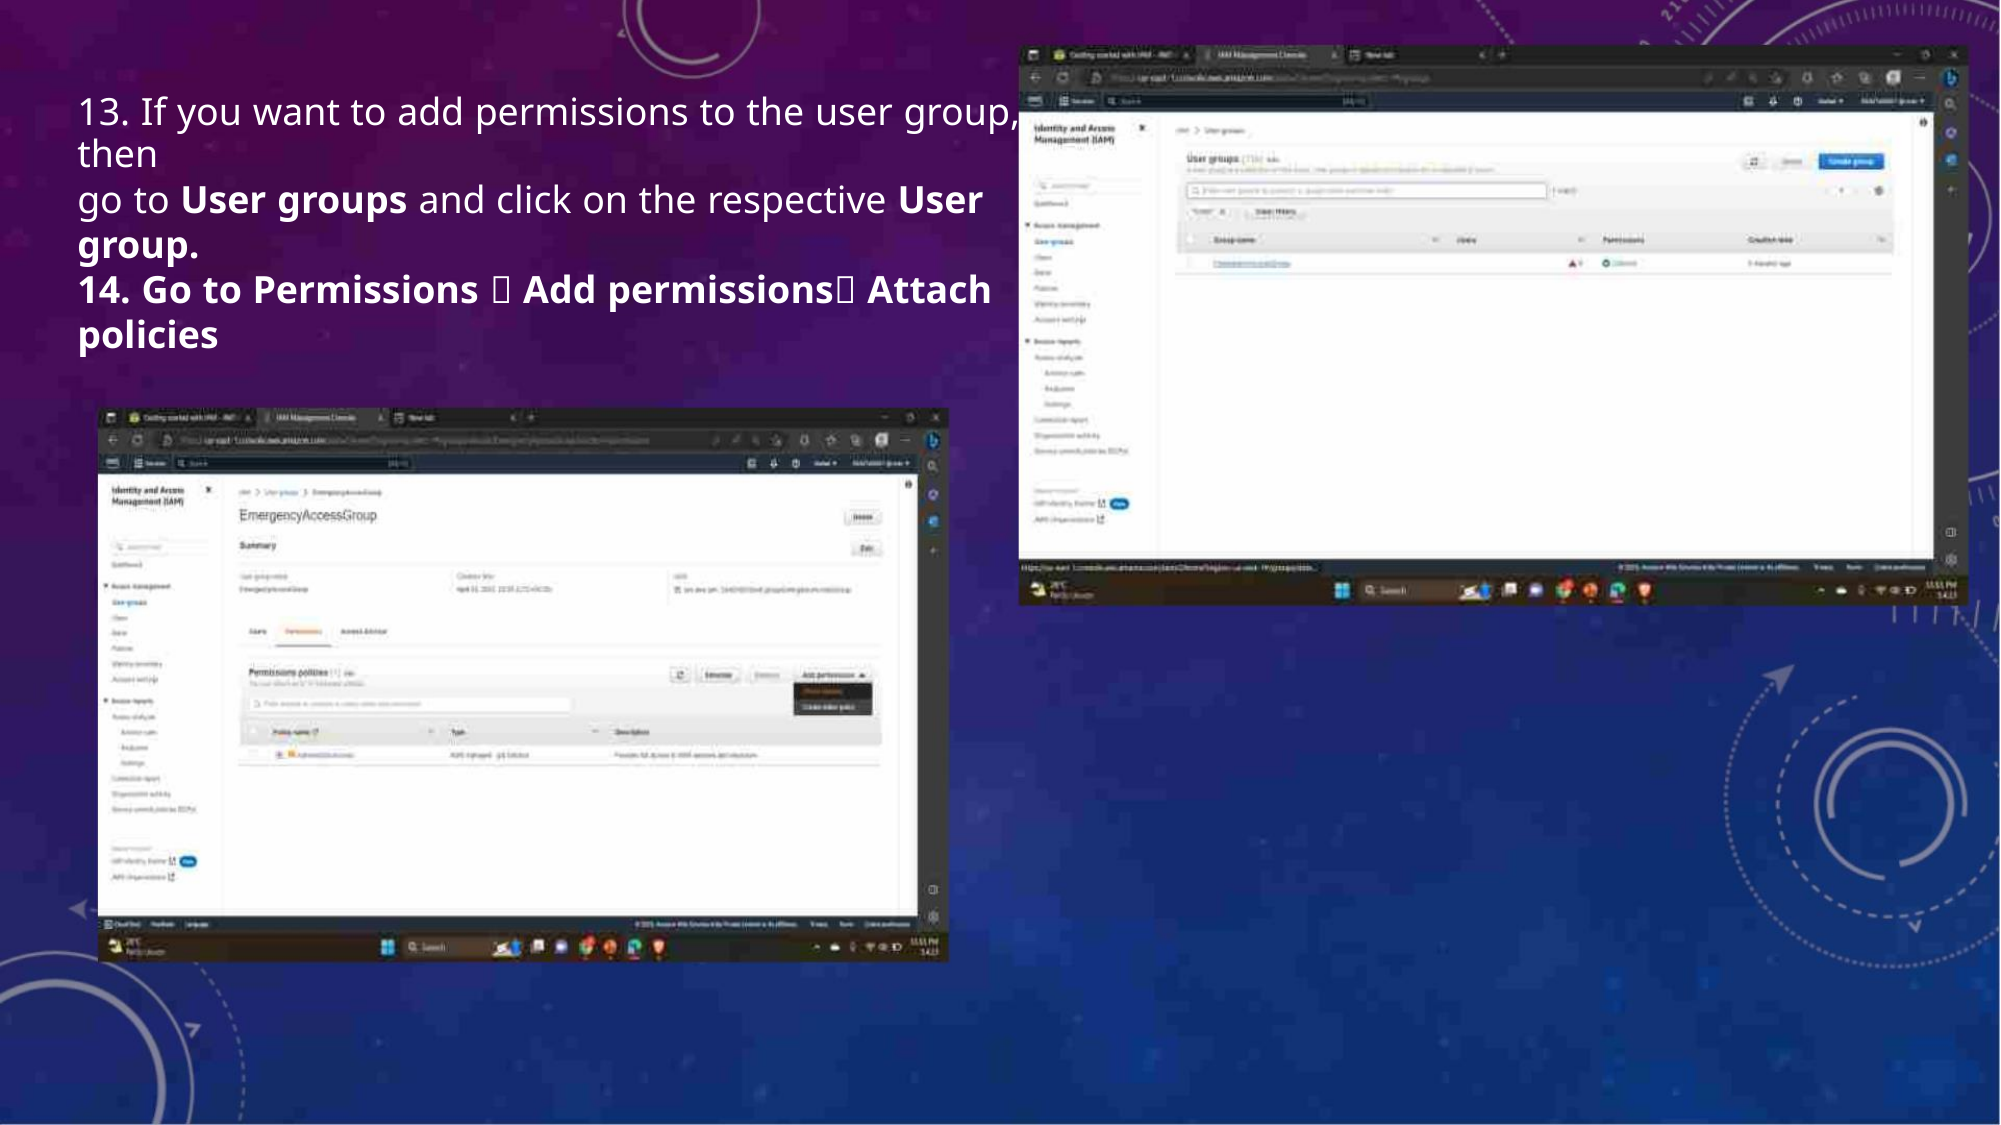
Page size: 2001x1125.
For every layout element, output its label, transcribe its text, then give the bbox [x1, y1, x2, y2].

text_box 13. If you want to add permissions to the user group, then go to User groups and click on the respective User group. 14. Go to Permissions  Add permissions Attach policies [77, 91, 1059, 357]
text_box [0, 0, 2000, 1125]
